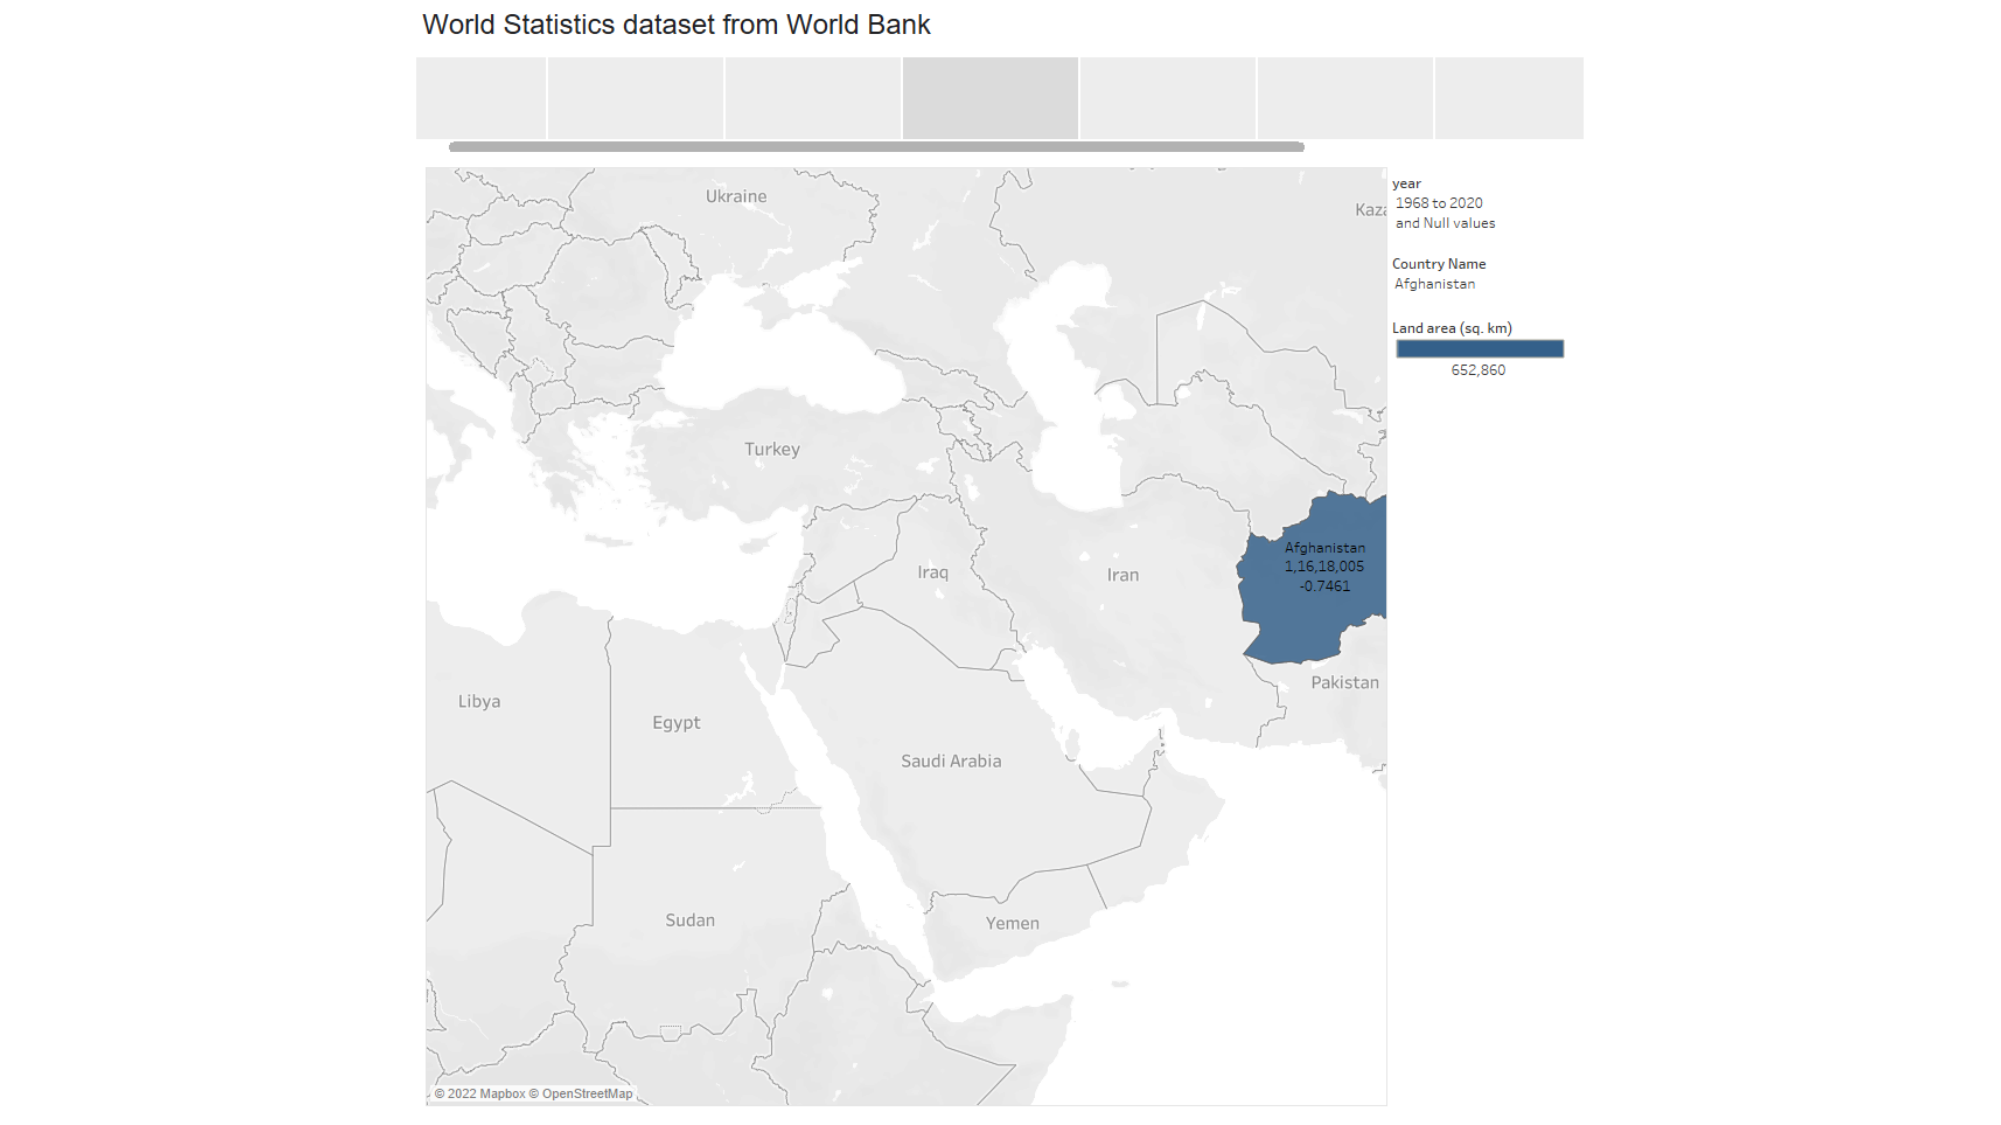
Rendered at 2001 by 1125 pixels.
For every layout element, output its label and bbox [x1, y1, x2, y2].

picture [407, 0, 1593, 1125]
